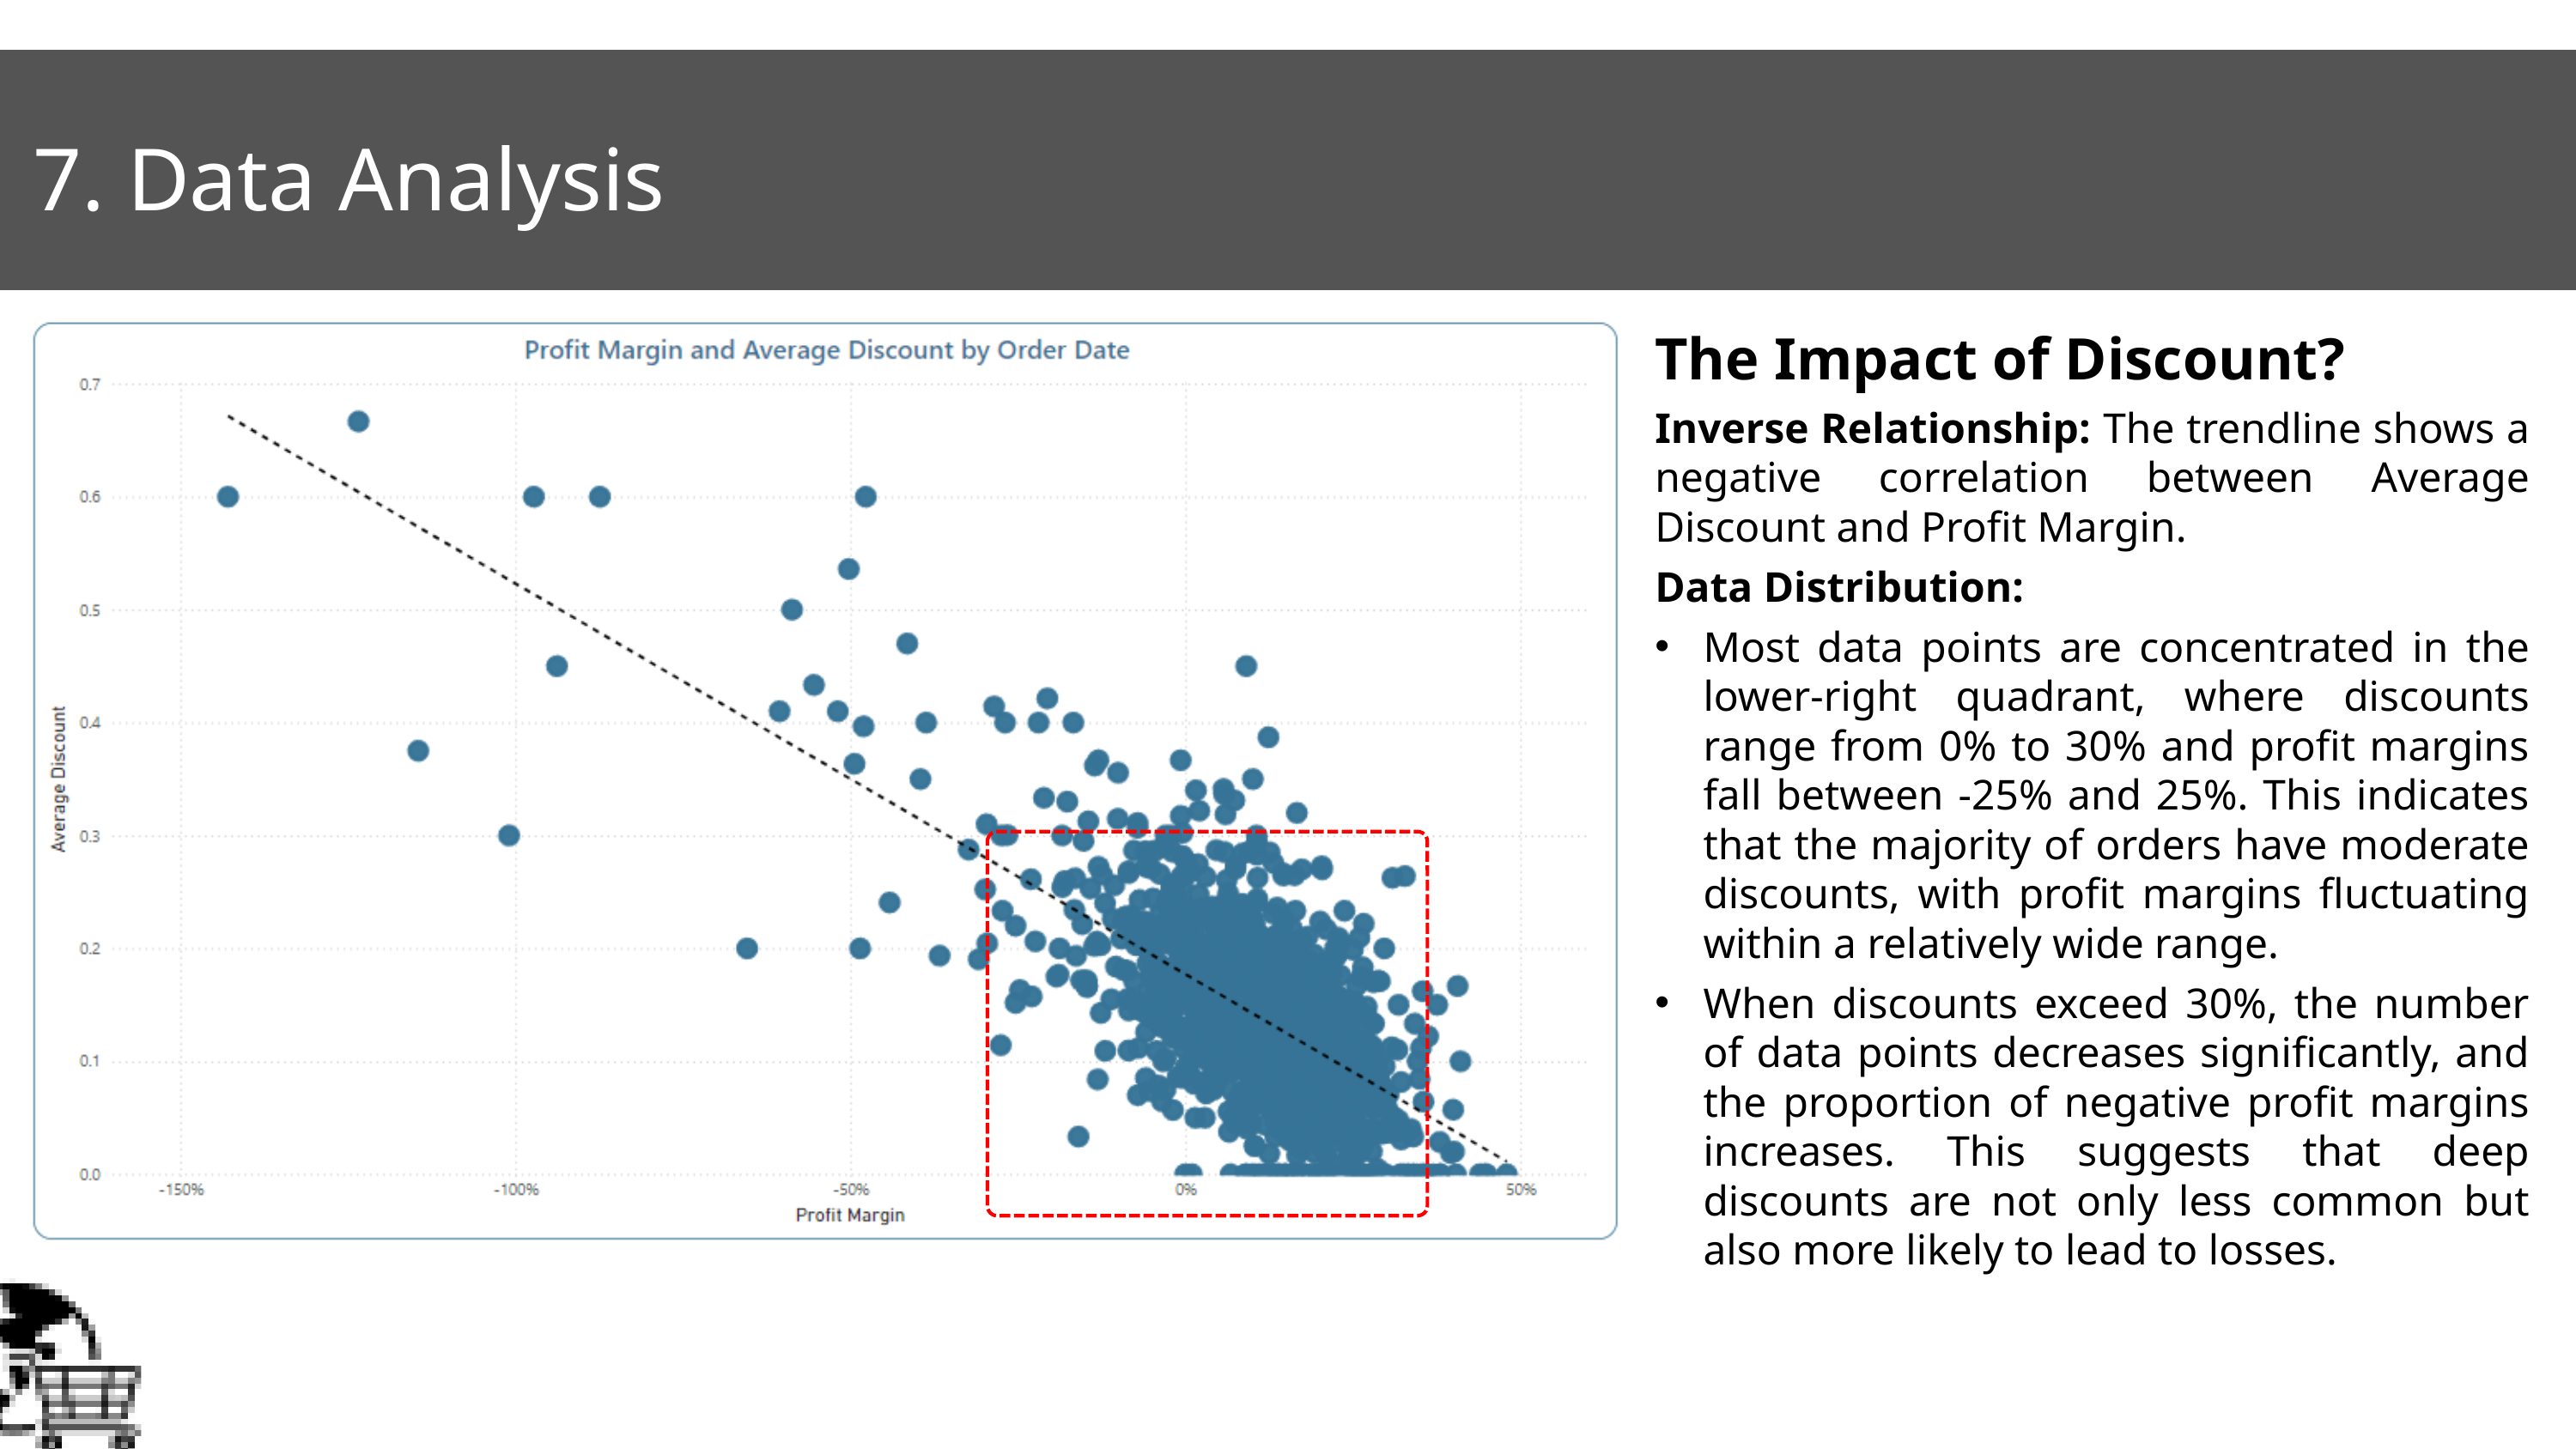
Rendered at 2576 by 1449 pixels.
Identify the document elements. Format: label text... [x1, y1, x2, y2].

text_box The Impact of Discount? Inverse Relationship: The trendline shows a negative correlation between Average Discount and Profit Margin. Data Distribution: Most data points are concentrated in the lower-right quadrant, where discounts range from 0% to 30% and profit margins fall between -25% and 25%. This indicates that the majority of orders have moderate discounts, with profit margins fluctuating within a relatively wide range. When discounts exceed 30%, the number of data points decreases significantly, and the proportion of negative profit margins increases. This suggests that deep discounts are not only less common but also more likely to lead to losses. [1642, 316, 2543, 1280]
picture [21, 304, 1624, 1250]
text_box [0, 1278, 142, 1449]
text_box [0, 0, 2576, 291]
